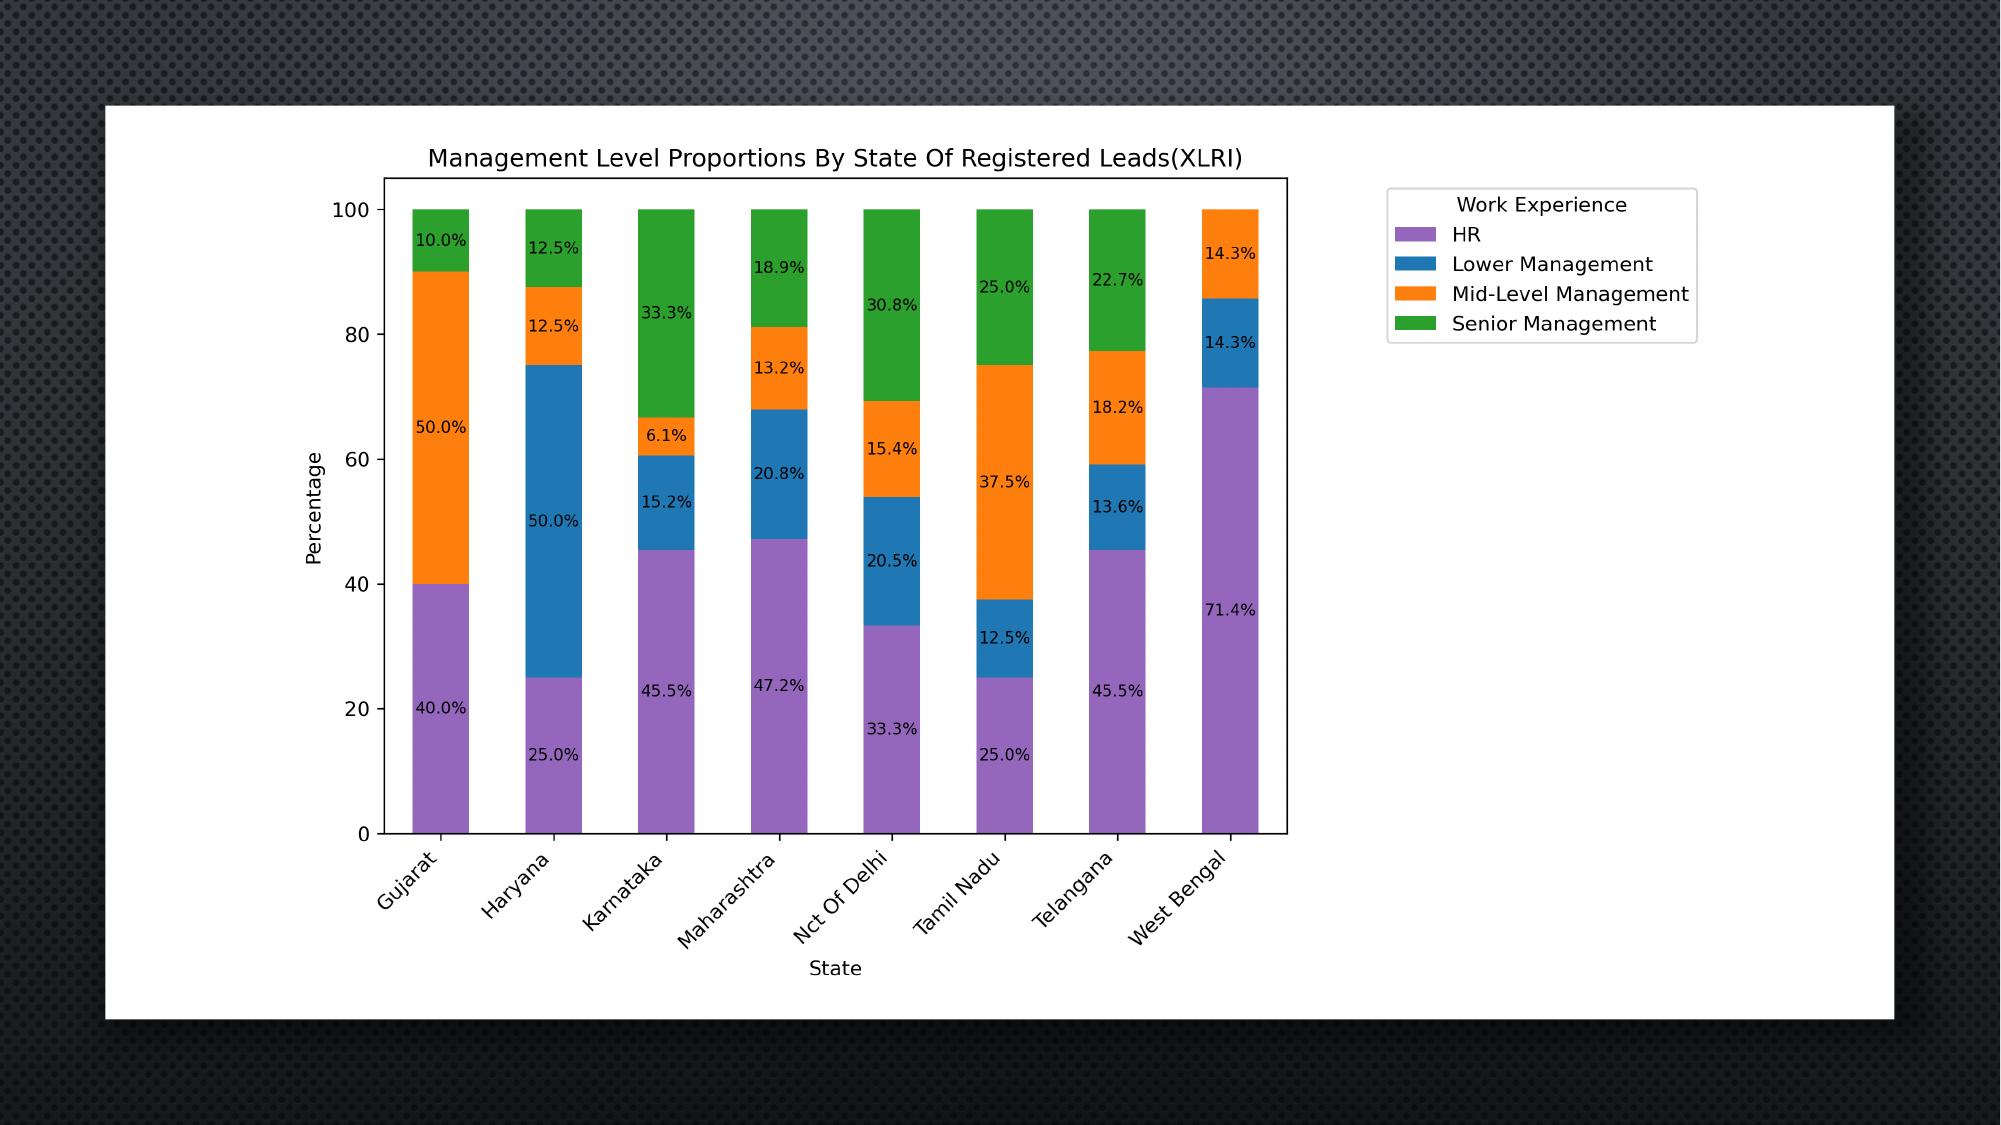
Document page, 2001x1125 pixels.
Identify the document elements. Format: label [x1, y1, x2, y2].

picture [288, 132, 1712, 994]
text_box [104, 104, 1896, 1021]
